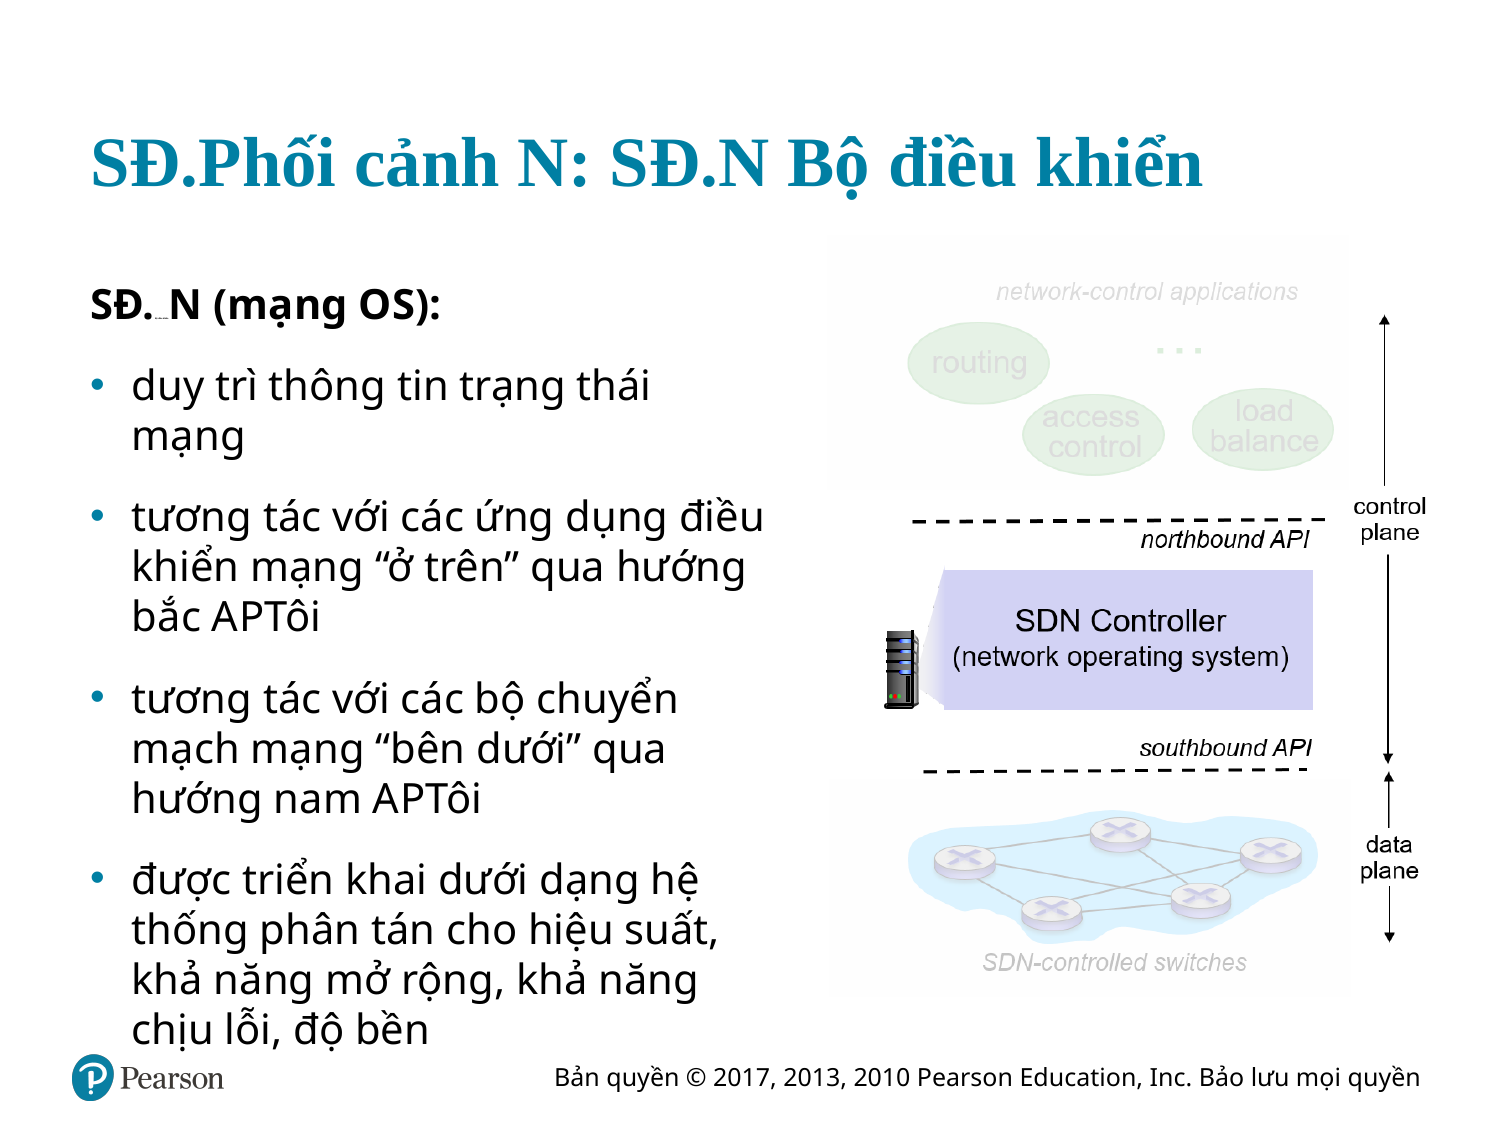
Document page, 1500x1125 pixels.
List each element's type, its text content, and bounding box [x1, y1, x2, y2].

picture [98, 1054, 224, 1101]
picture [80, 1063, 106, 1088]
list S Đ. Bộ điều khiển N (mạng O S): duy trì thông tin trạng thái mạng tương tác với các ứng dụng điều khiển mạng “ở trên” qua hướng bắc A P Tôi tương tác với các bộ chuyển mạch mạng “bên dưới” qua hướng nam A P Tôi được triển khai dưới dạng hệ thống phân tán cho hiệu suất, khả năng mở rộng, khả năng chịu lỗi, độ bền [75, 262, 788, 1005]
picture [72, 1087, 83, 1101]
title S Đ. Phối cảnh N: S Đ. N Bộ điều khiển [75, 0, 1425, 216]
picture [72, 1054, 88, 1070]
picture [825, 235, 1441, 997]
